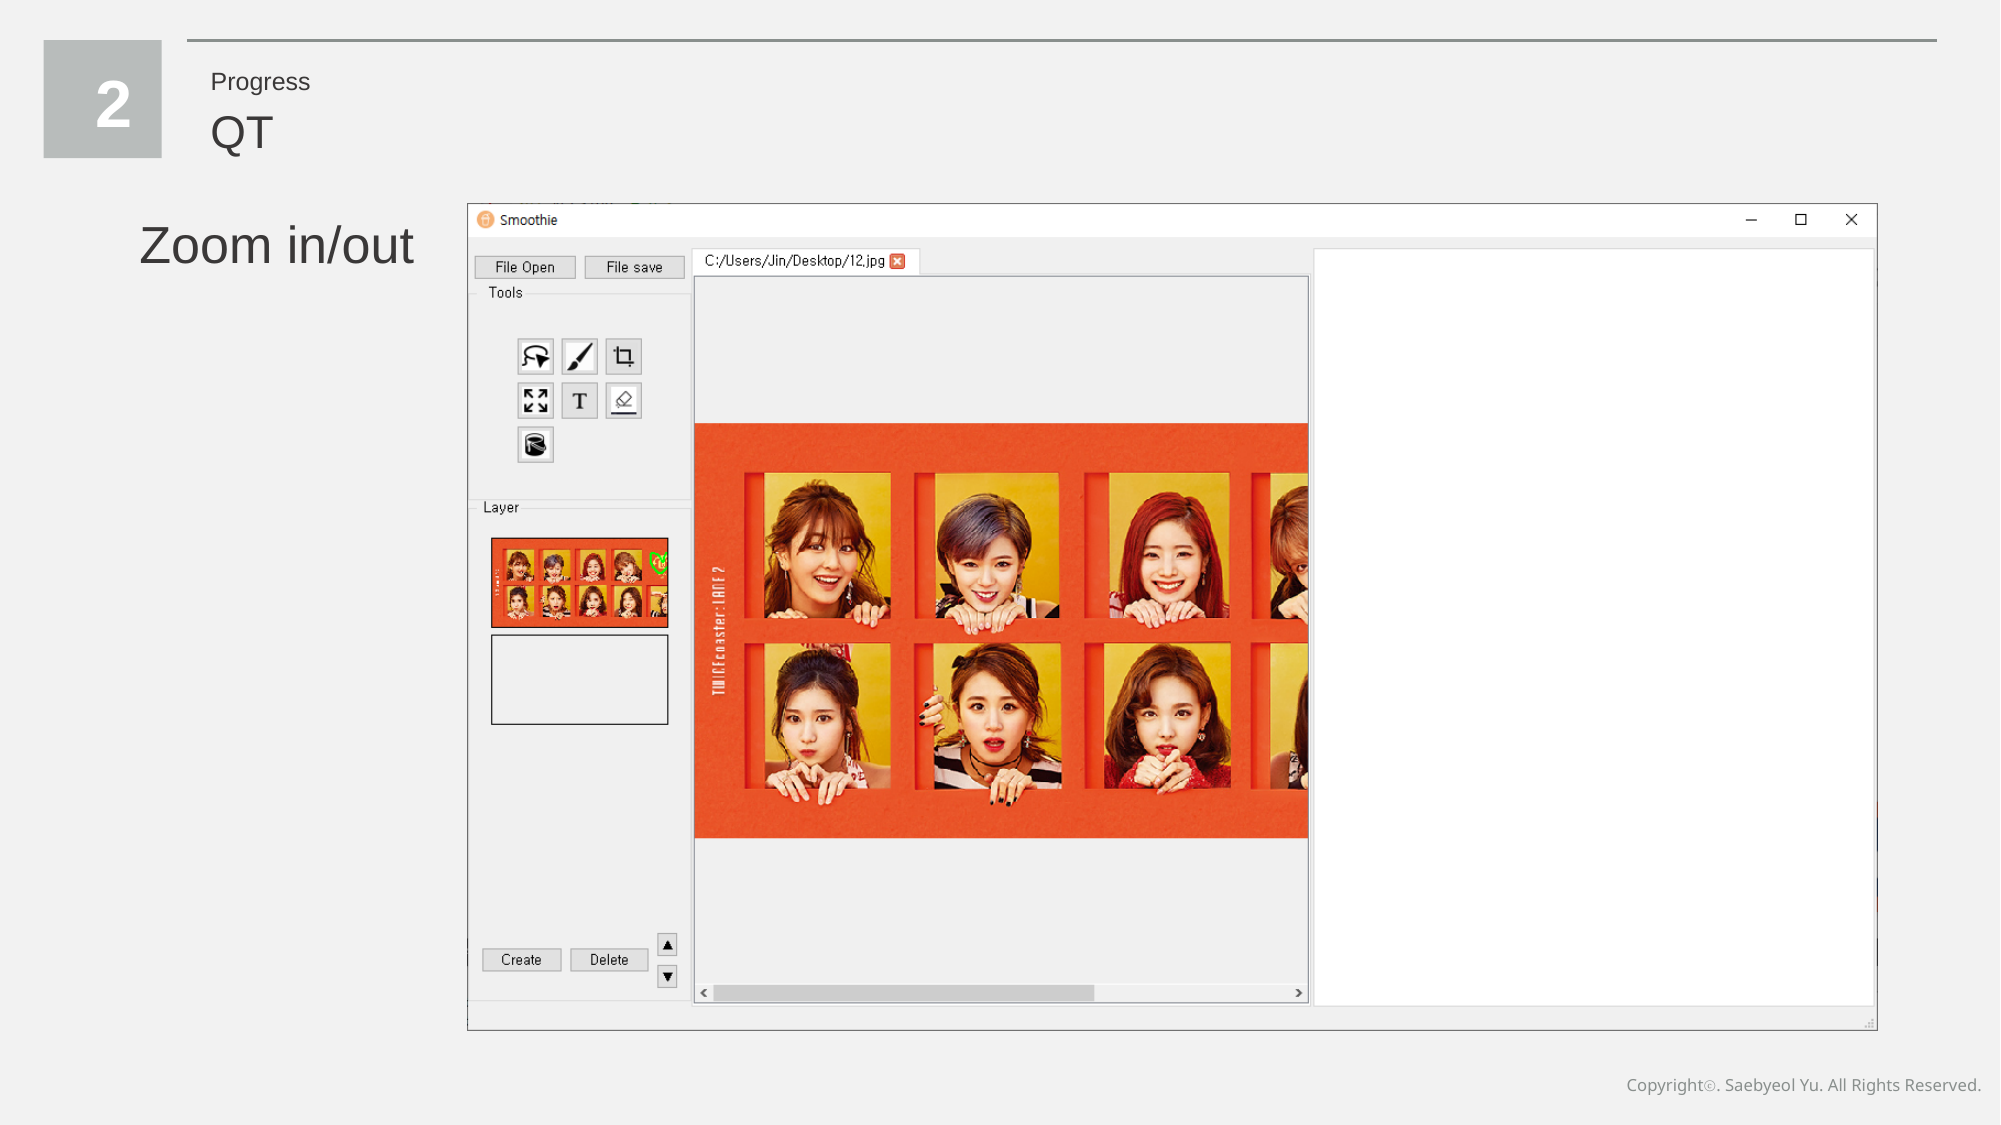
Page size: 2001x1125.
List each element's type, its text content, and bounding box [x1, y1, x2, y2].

text_box [42, 39, 163, 159]
text_box Zoom in/out [124, 203, 430, 281]
text_box 2 [80, 52, 123, 148]
picture [467, 203, 1878, 1031]
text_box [194, 57, 377, 167]
